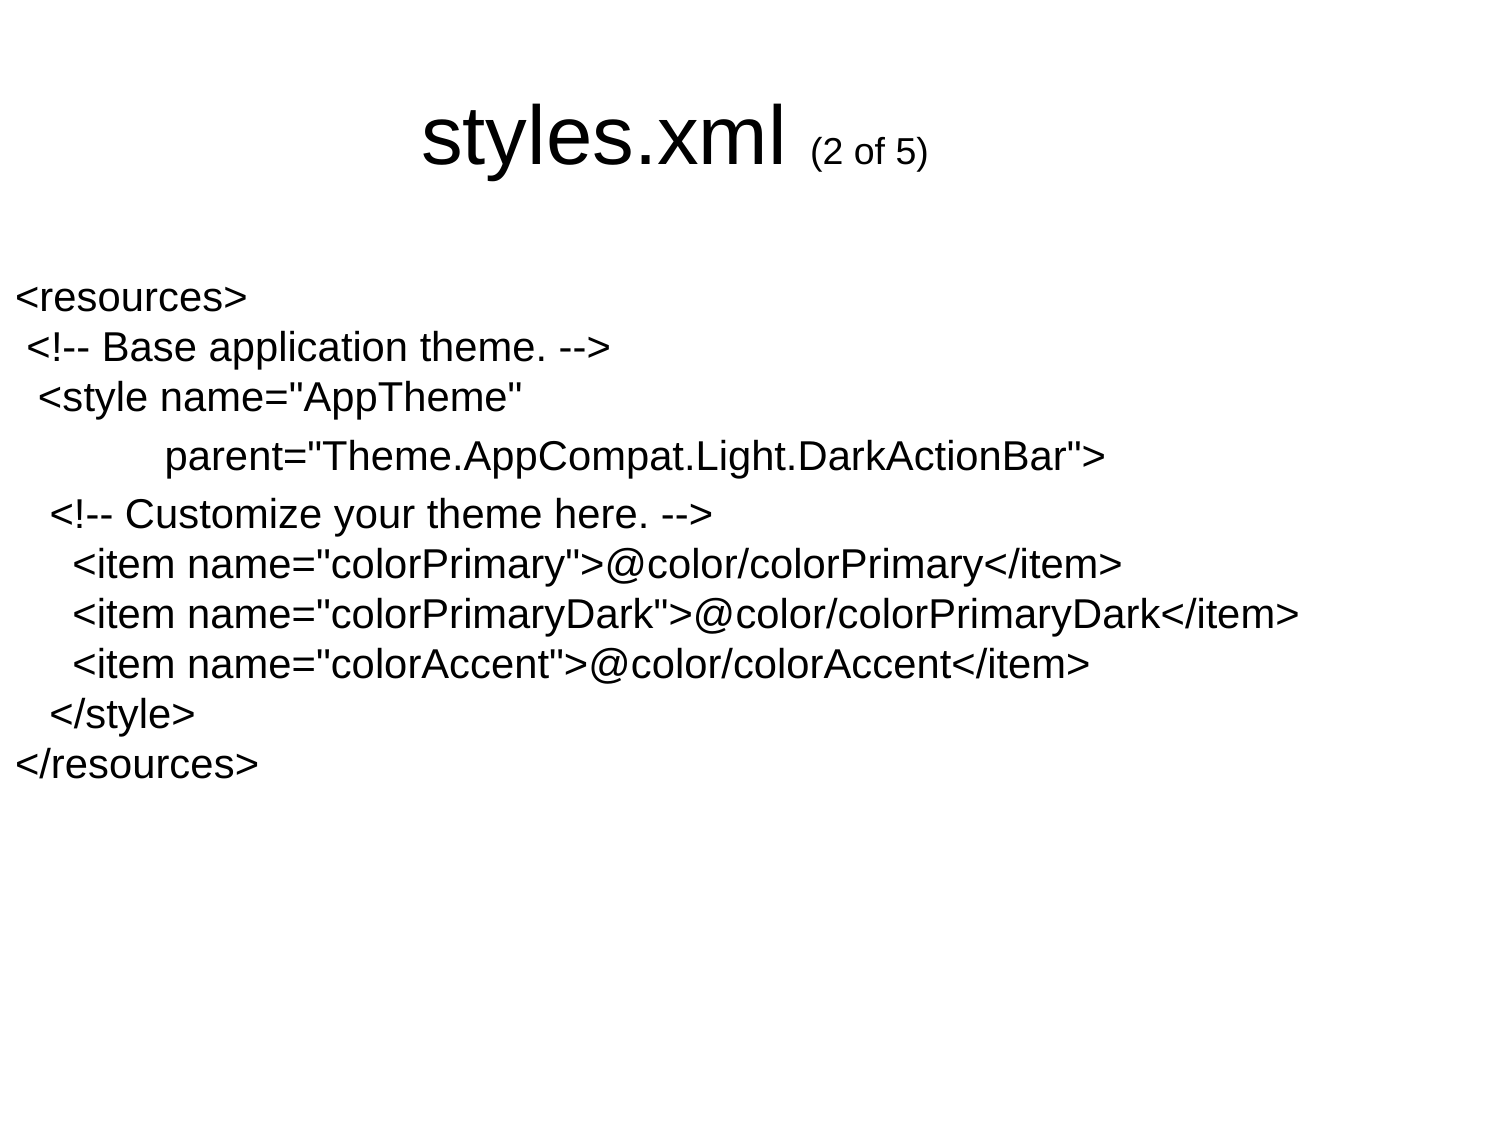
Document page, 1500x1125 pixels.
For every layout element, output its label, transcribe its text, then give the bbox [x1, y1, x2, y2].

list <resources> <!-- Base application theme. --> <style name="AppTheme" parent="Theme.AppCompat.Light.DarkActionBar"> <!-- Customize your theme here. --> <item name="colorPrimary">@color/colorPrimary</item> <item name="colorPrimaryDark">@color/colorPrimaryDark</item> <item name="colorAccent">@color/colorAccent</item> </style> </resources> [0, 262, 1350, 938]
title styles.xml (2 of 5) [0, 37, 1350, 225]
